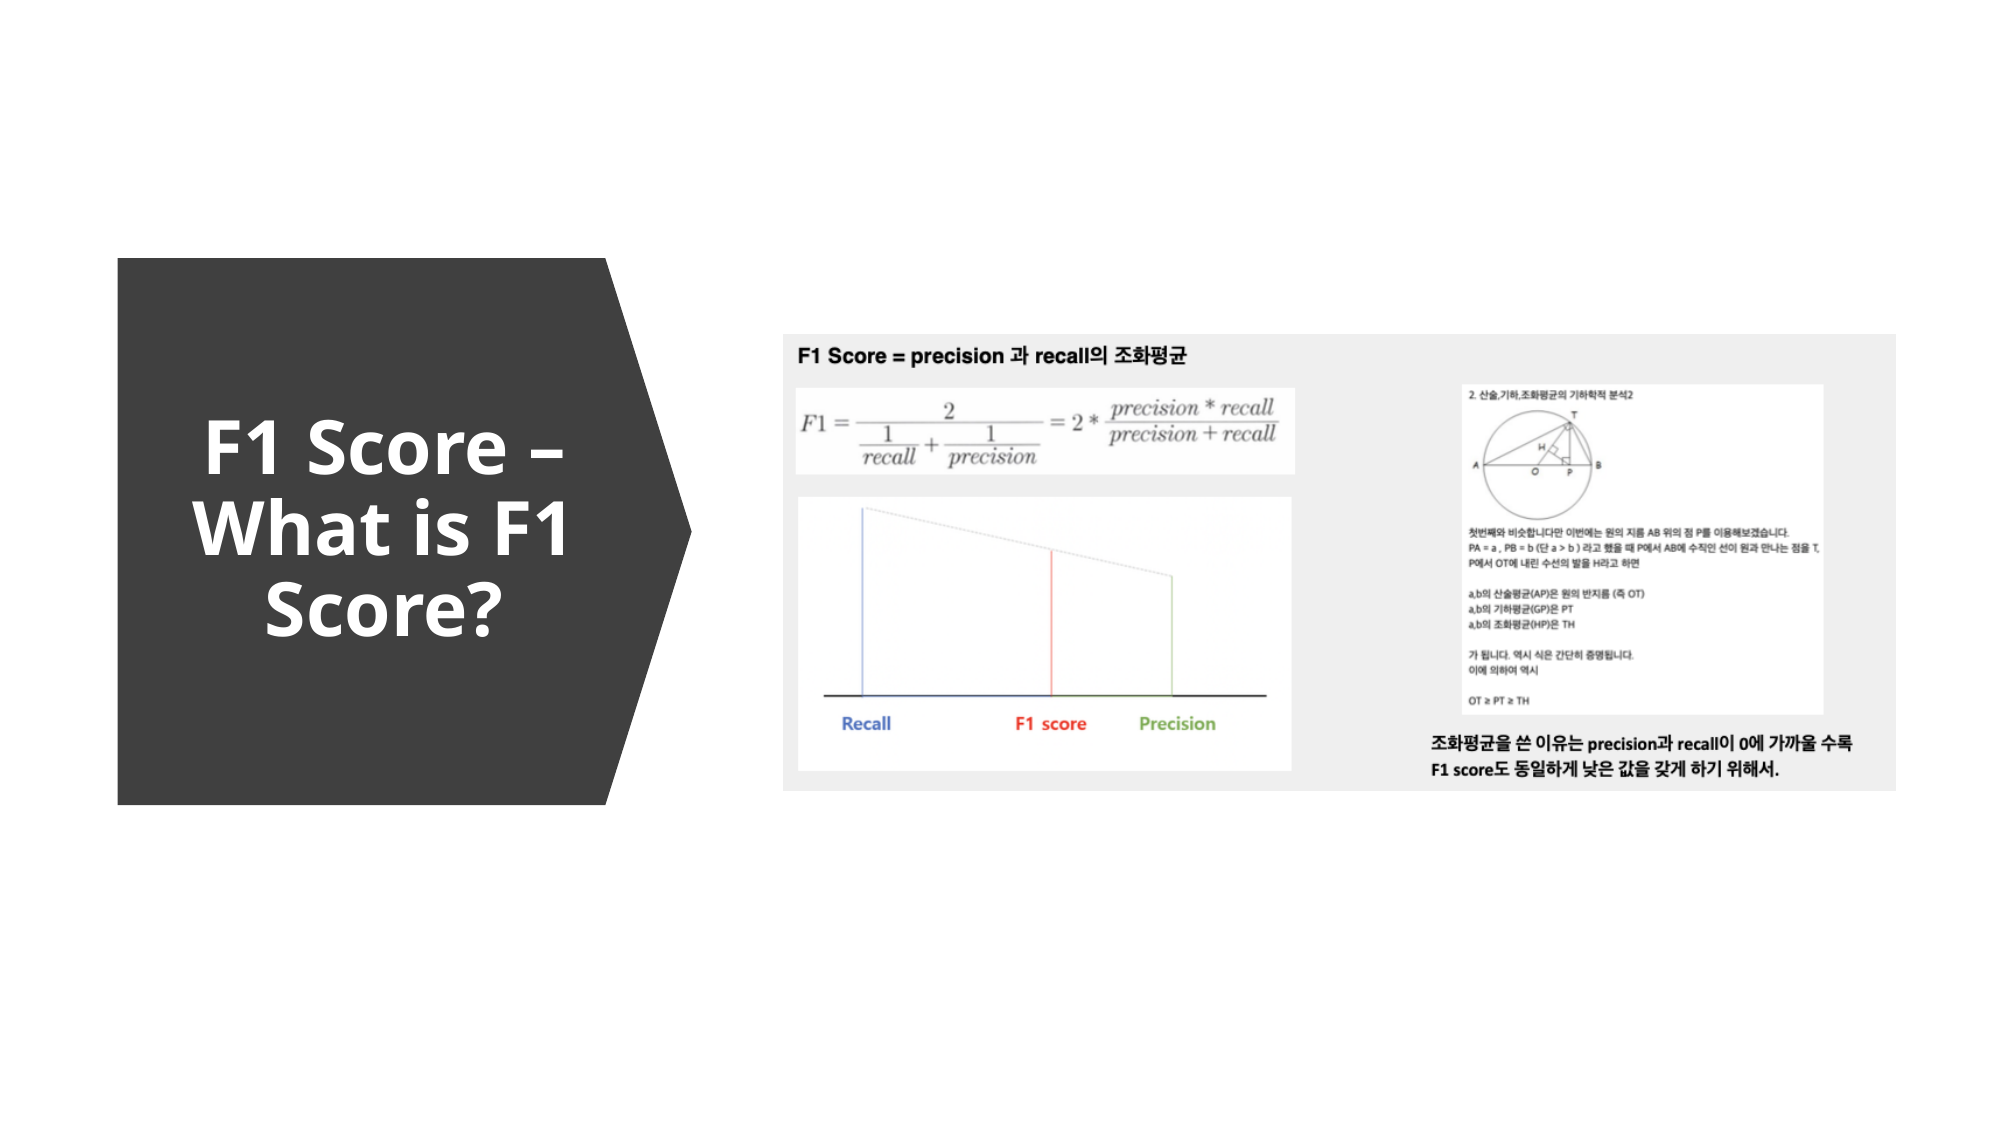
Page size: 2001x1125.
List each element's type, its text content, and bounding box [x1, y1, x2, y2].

picture [783, 334, 1896, 791]
text_box [116, 257, 693, 807]
title F1 Score – What is F1 Score? [168, 322, 601, 741]
